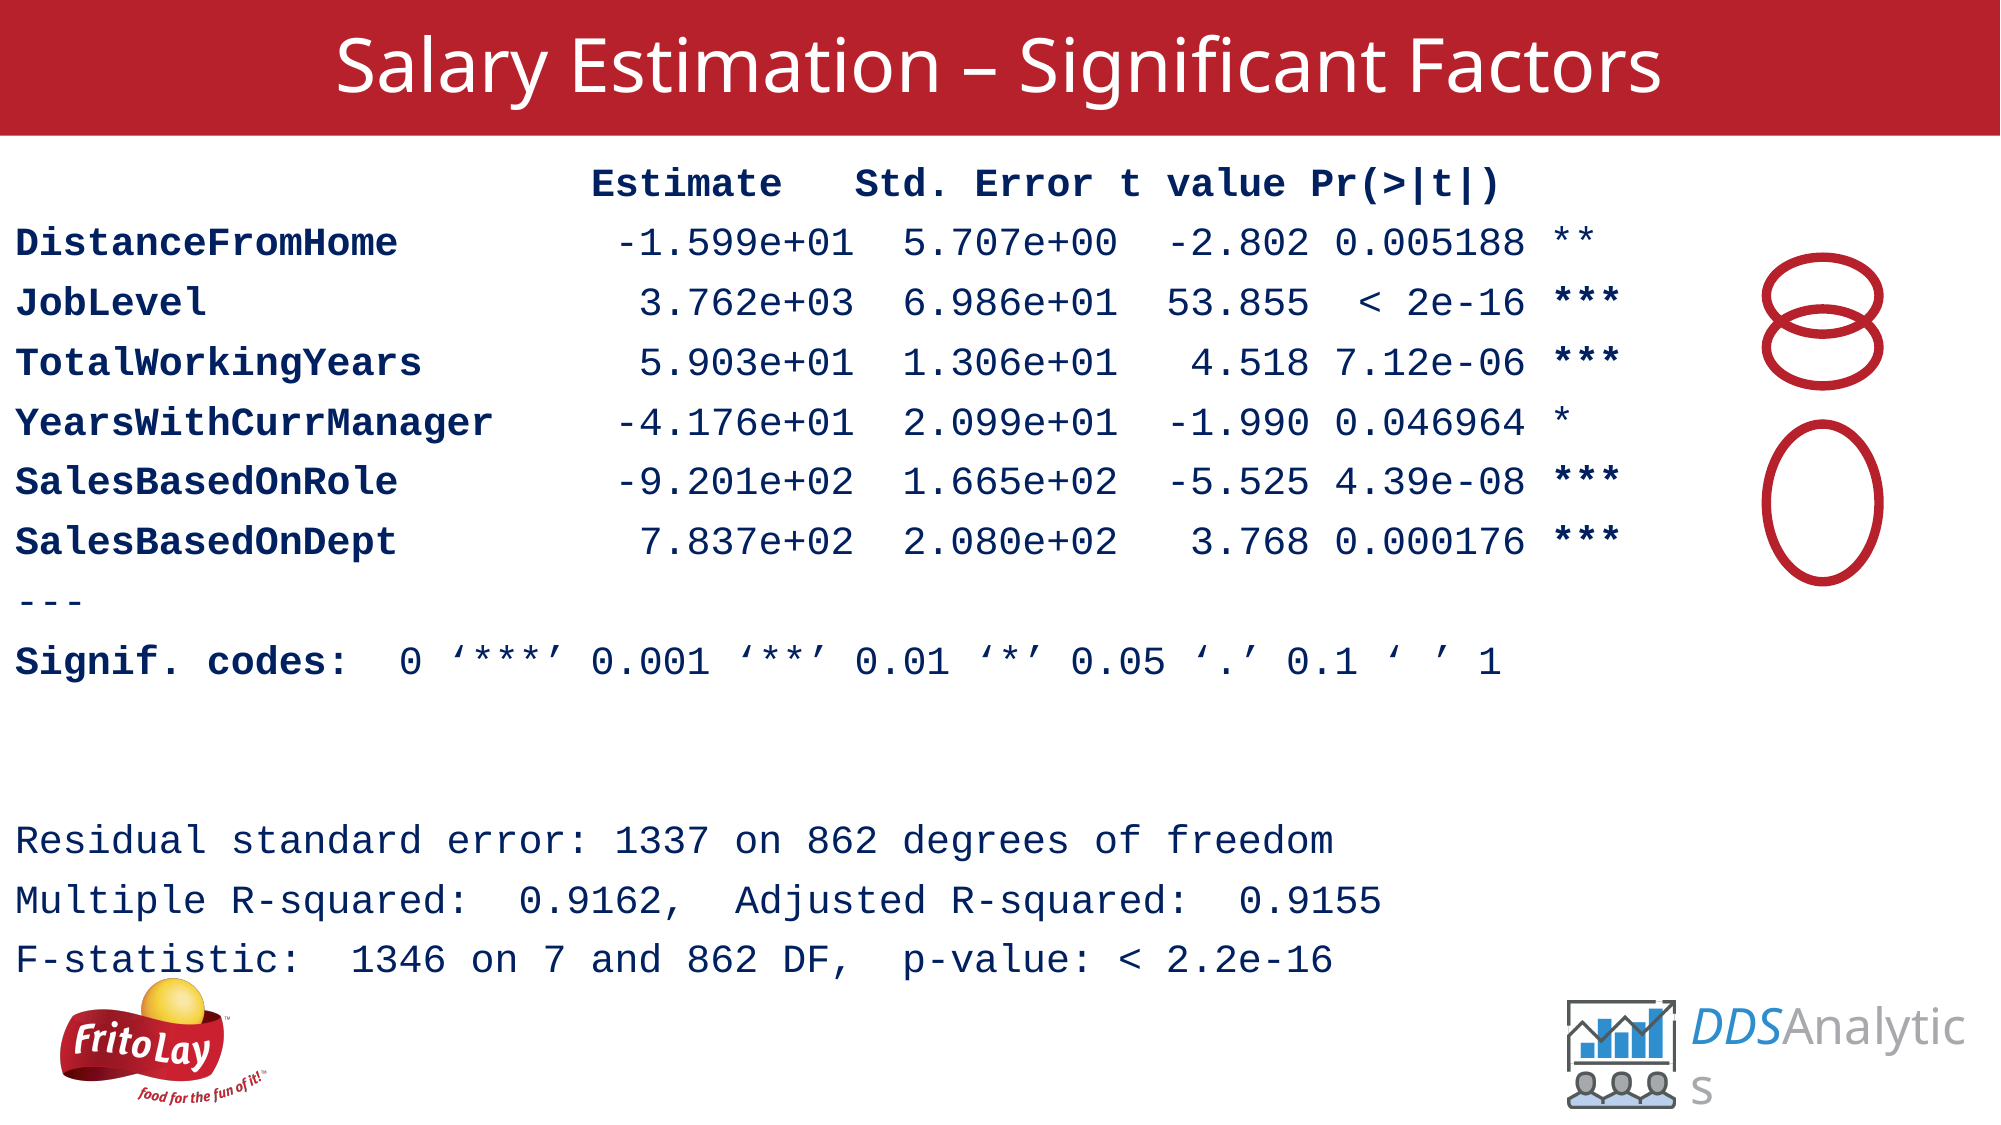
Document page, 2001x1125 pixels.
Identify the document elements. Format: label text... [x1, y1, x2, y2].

list Estimate Std. Error t value Pr(>|t|) DistanceFromHome -1.599e+01 5.707e+00 -2.802 0.005188 ** JobLevel 3.762e+03 6.986e+01 53.855 < 2e-16 *** TotalWorkingYears 5.903e+01 1.306e+01 4.518 7.12e-06 *** YearsWithCurrManager -4.176e+01 2.099e+01 -1.990 0.046964 * SalesBasedOnRole -9.201e+02 1.665e+02 -5.525 4.39e-08 *** SalesBasedOnDept 7.837e+02 2.080e+02 3.768 0.000176 *** --- Signif. codes: 0 ‘***’ 0.001 ‘**’ 0.01 ‘*’ 0.05 ‘.’ 0.1 ‘ ’ 1 Residual standard error: 1337 on 862 degrees of freedom Multiple R-squared: 0.9162, Adjusted R-squared: 0.9155 F-statistic: 1346 on 7 and 862 DF, p-value: < 2.2e-16 [0, 154, 2000, 1000]
picture [1567, 1000, 1676, 1109]
text_box [1765, 256, 1881, 321]
text_box [1765, 307, 1881, 387]
title Salary Estimation – Significant Factors [0, 0, 2000, 136]
text_box [1765, 423, 1881, 583]
picture [44, 1000, 273, 1109]
